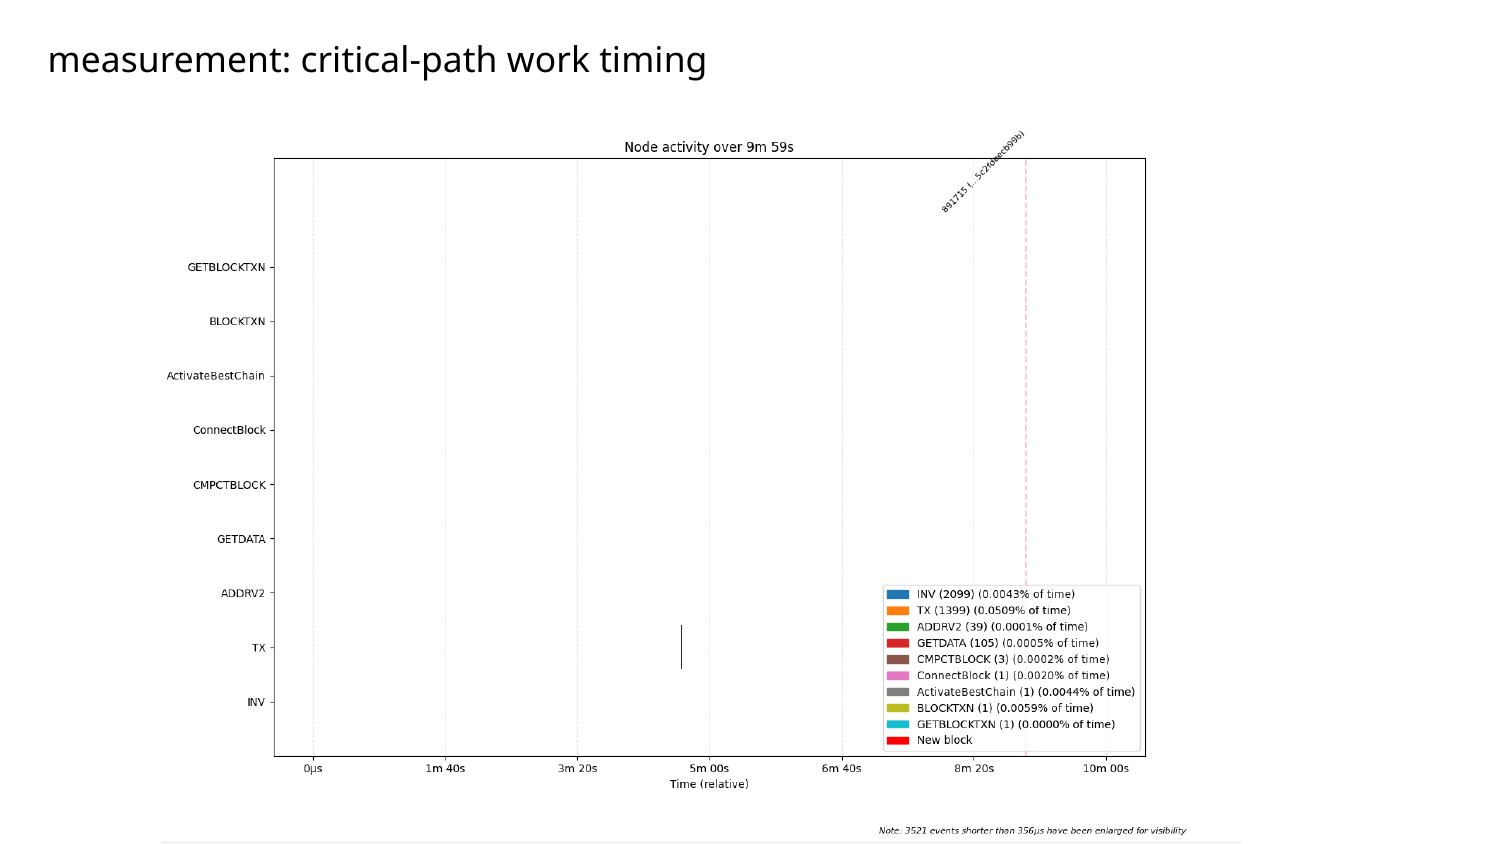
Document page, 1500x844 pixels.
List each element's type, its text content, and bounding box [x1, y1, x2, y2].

title measurement: critical-path work timing [32, 20, 1297, 95]
picture [160, 94, 1241, 844]
